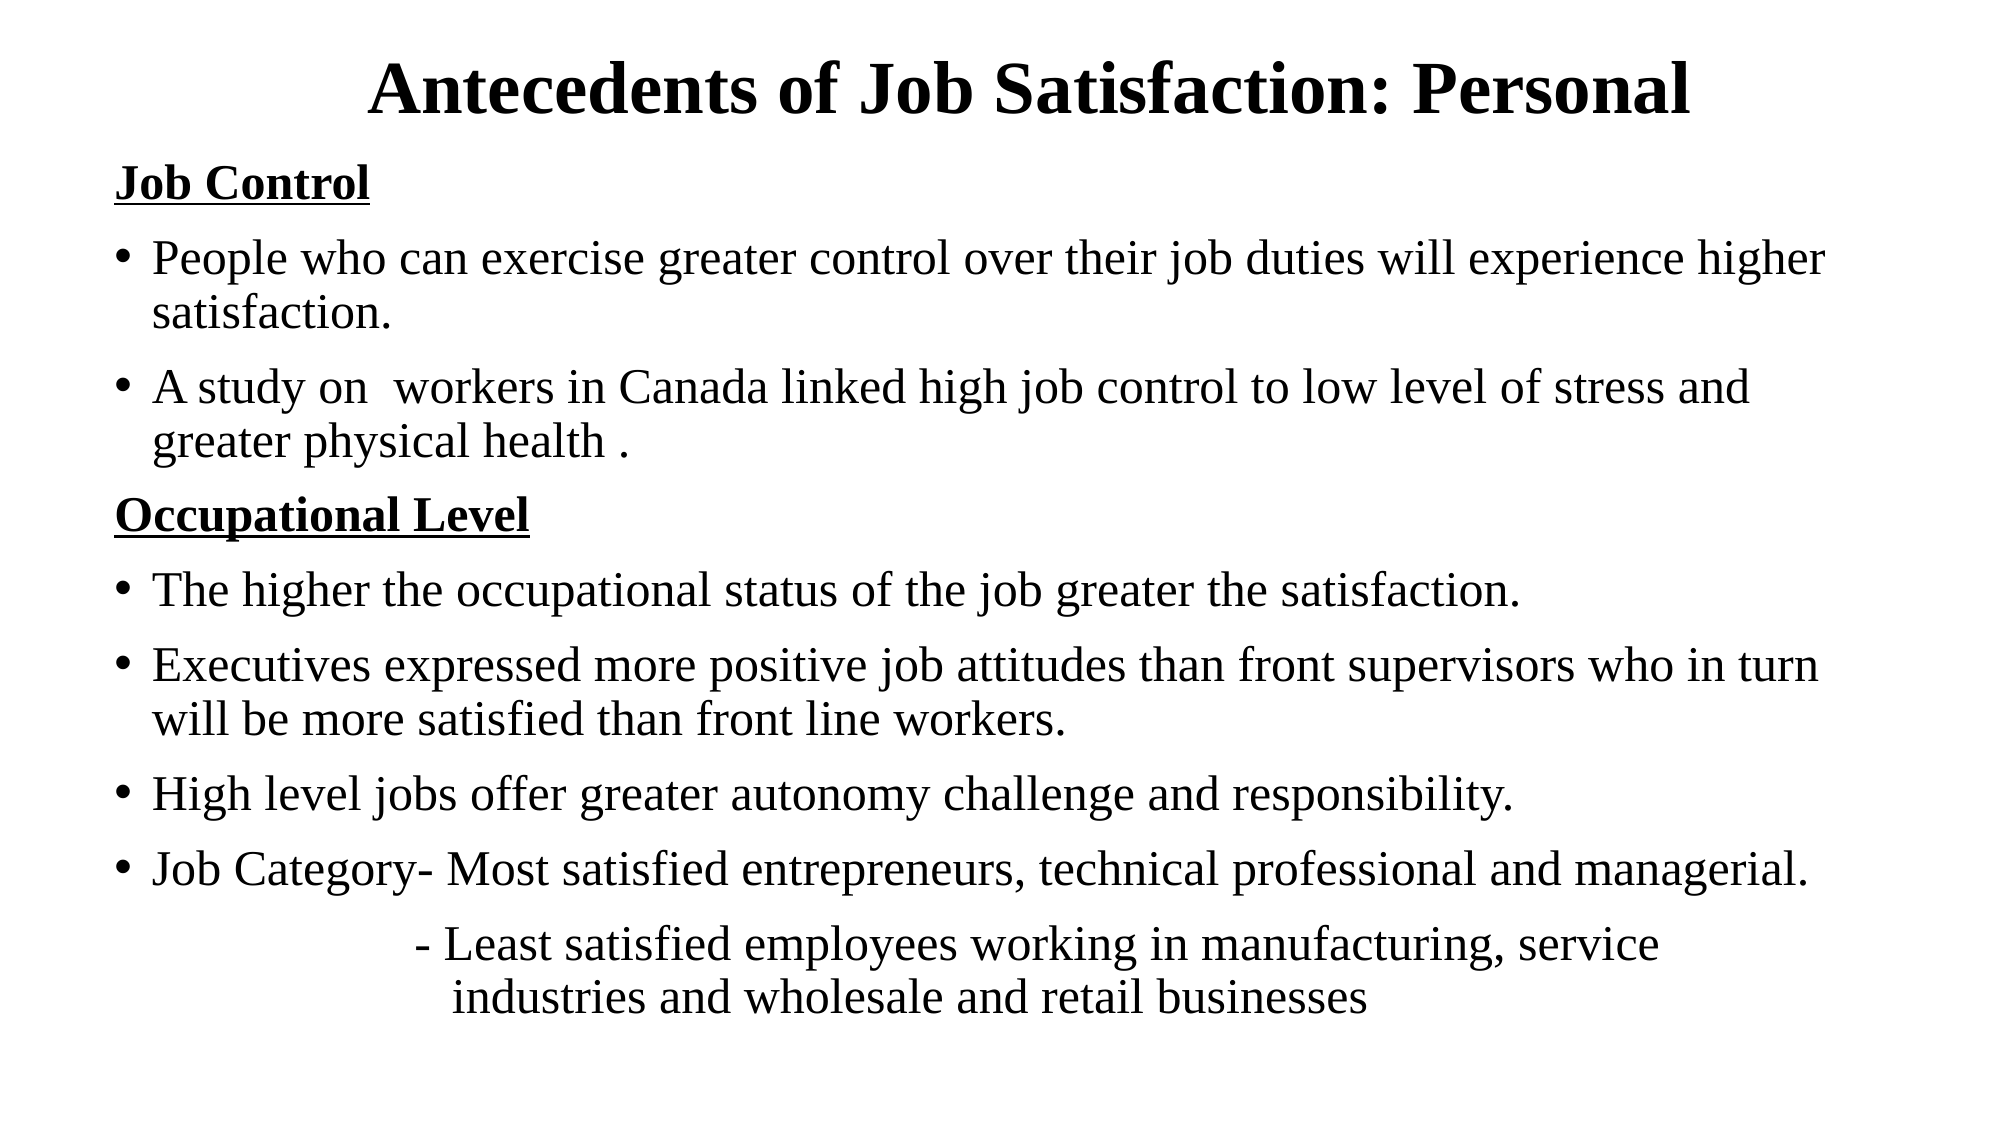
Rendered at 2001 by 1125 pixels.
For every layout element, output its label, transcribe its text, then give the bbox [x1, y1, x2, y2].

list Job Control People who can exercise greater control over their job duties will experience higher satisfaction. A study on workers in Canada linked high job control to low level of stress and greater physical health . Occupational Level The higher the occupational status of the job greater the satisfaction. Executives expressed more positive job attitudes than front supervisors who in turn will be more satisfied than front line workers. High level jobs offer greater autonomy challenge and responsibility. Job Category- Most satisfied entrepreneurs, technical professional and managerial. - Least satisfied employees working in manufacturing, service industries and wholesale and retail businesses [99, 148, 1866, 1125]
title Antecedents of Job Satisfaction: Personal [167, 23, 1893, 155]
